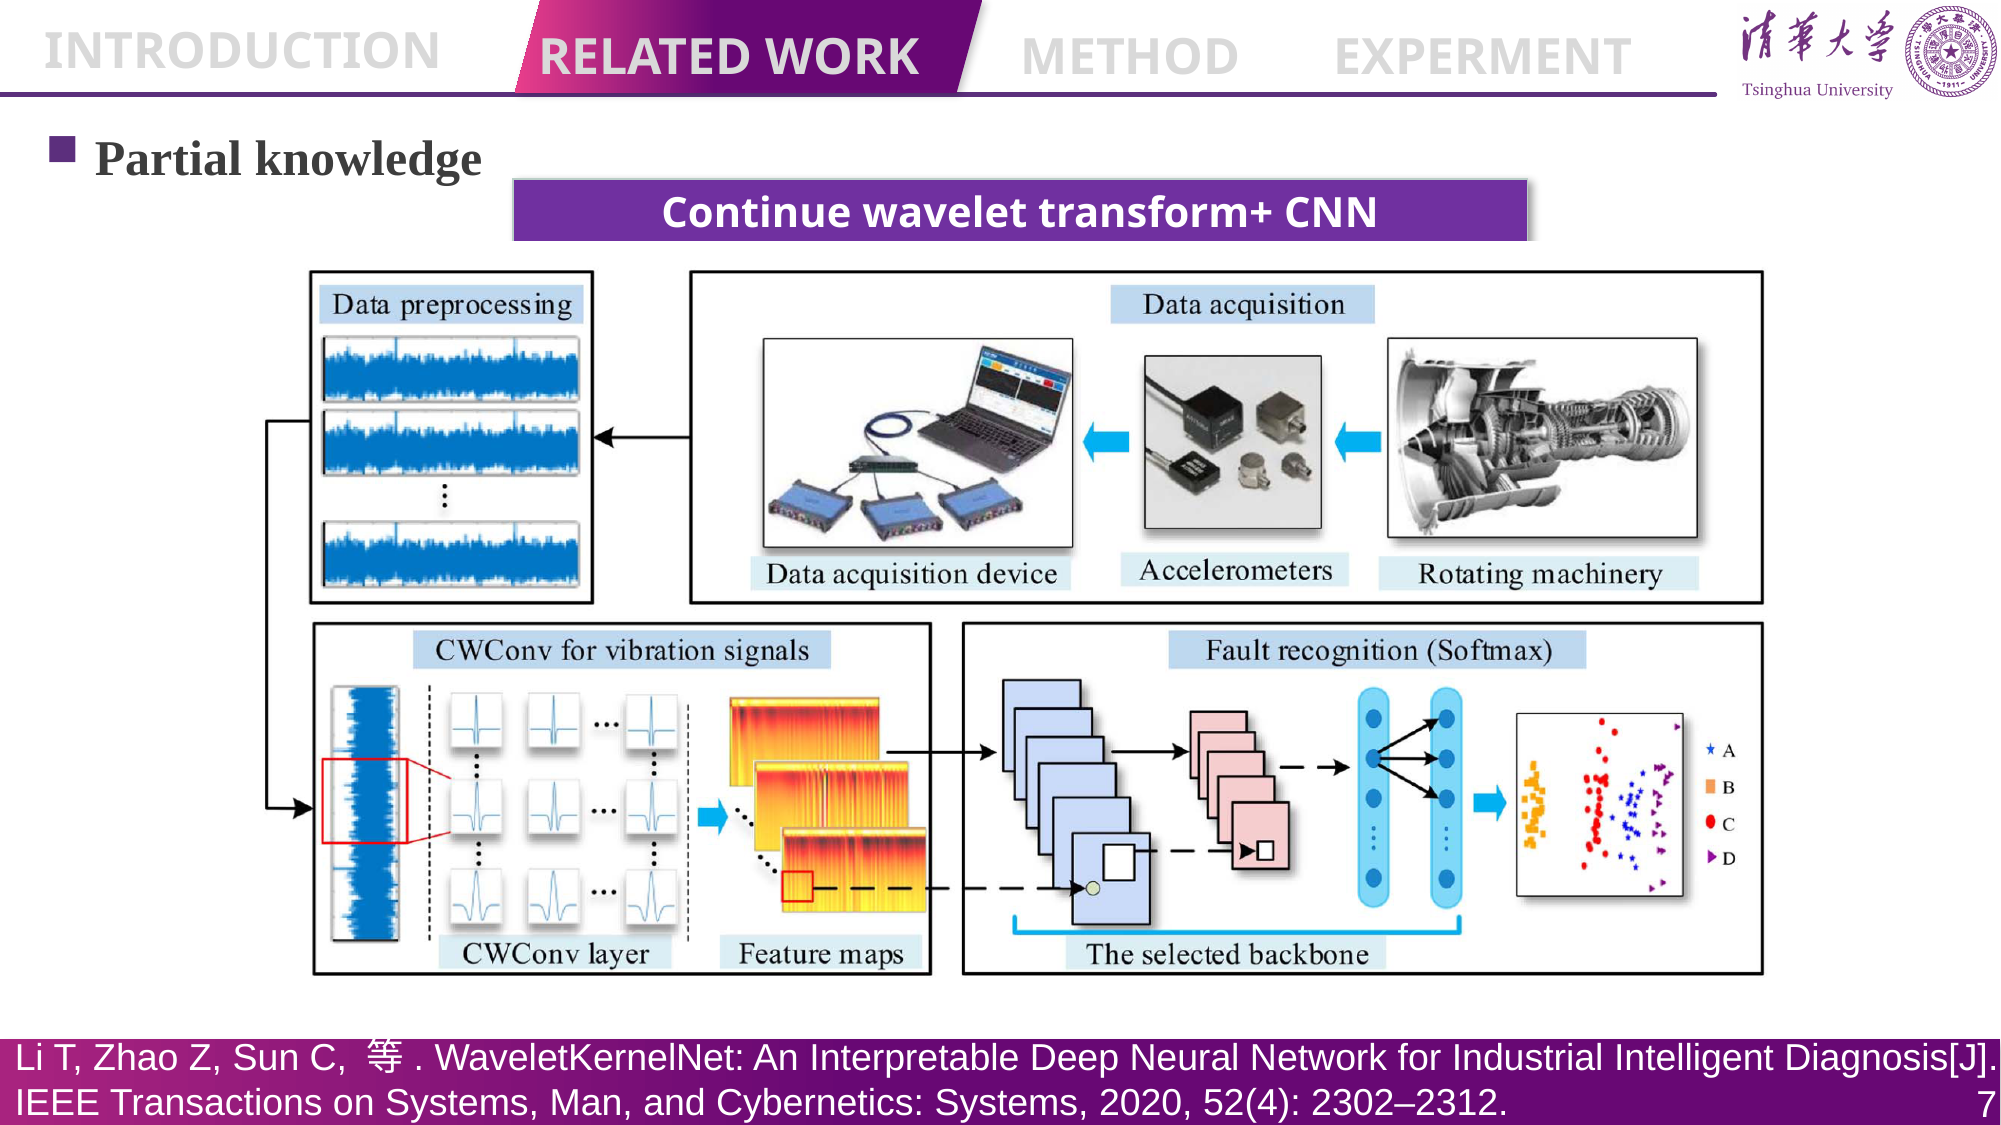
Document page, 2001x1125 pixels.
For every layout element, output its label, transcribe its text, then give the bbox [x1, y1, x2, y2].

picture [1737, 3, 1998, 101]
text_box Continue wavelet transform+ CNN [512, 178, 1528, 238]
picture [205, 240, 1783, 991]
list Partial knowledge [29, 118, 1839, 1020]
text_box Li T, Zhao Z, Sun C, 等. WaveletKernelNet: An Interpretable Deep Neural Network for Industrial Intelligent Diagnosis[J]. IEEE Transactions on Systems, Man, and Cybernetics: Systems, 2020, 52(4): 2302–2312. [0, 1025, 2000, 1125]
